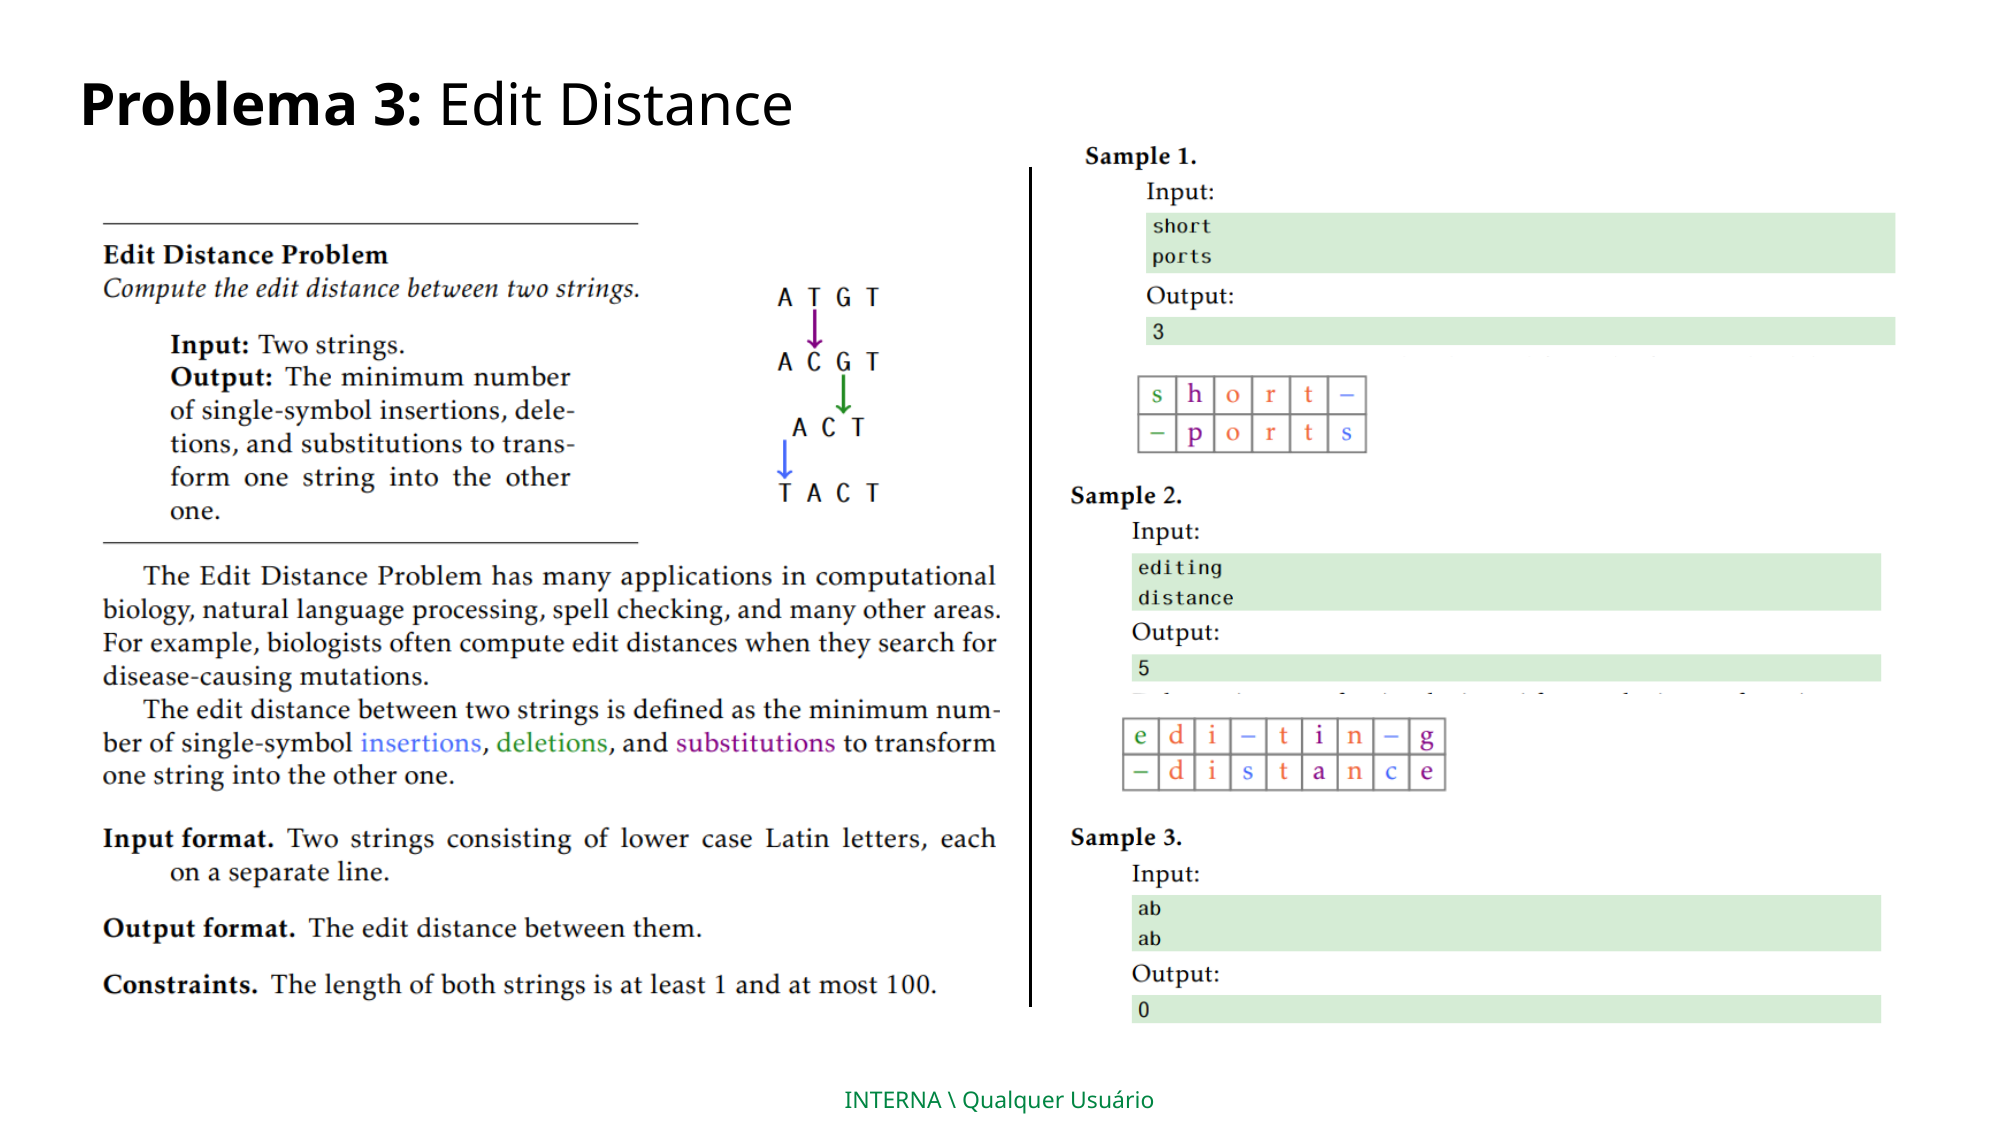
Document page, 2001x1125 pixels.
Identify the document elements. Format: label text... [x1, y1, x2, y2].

title Problema 3: Edit Distance [64, 46, 1936, 167]
picture [1074, 130, 1911, 471]
picture [89, 206, 1000, 1008]
picture [1061, 816, 1898, 1031]
picture [1061, 479, 1898, 694]
picture [1100, 700, 1462, 810]
